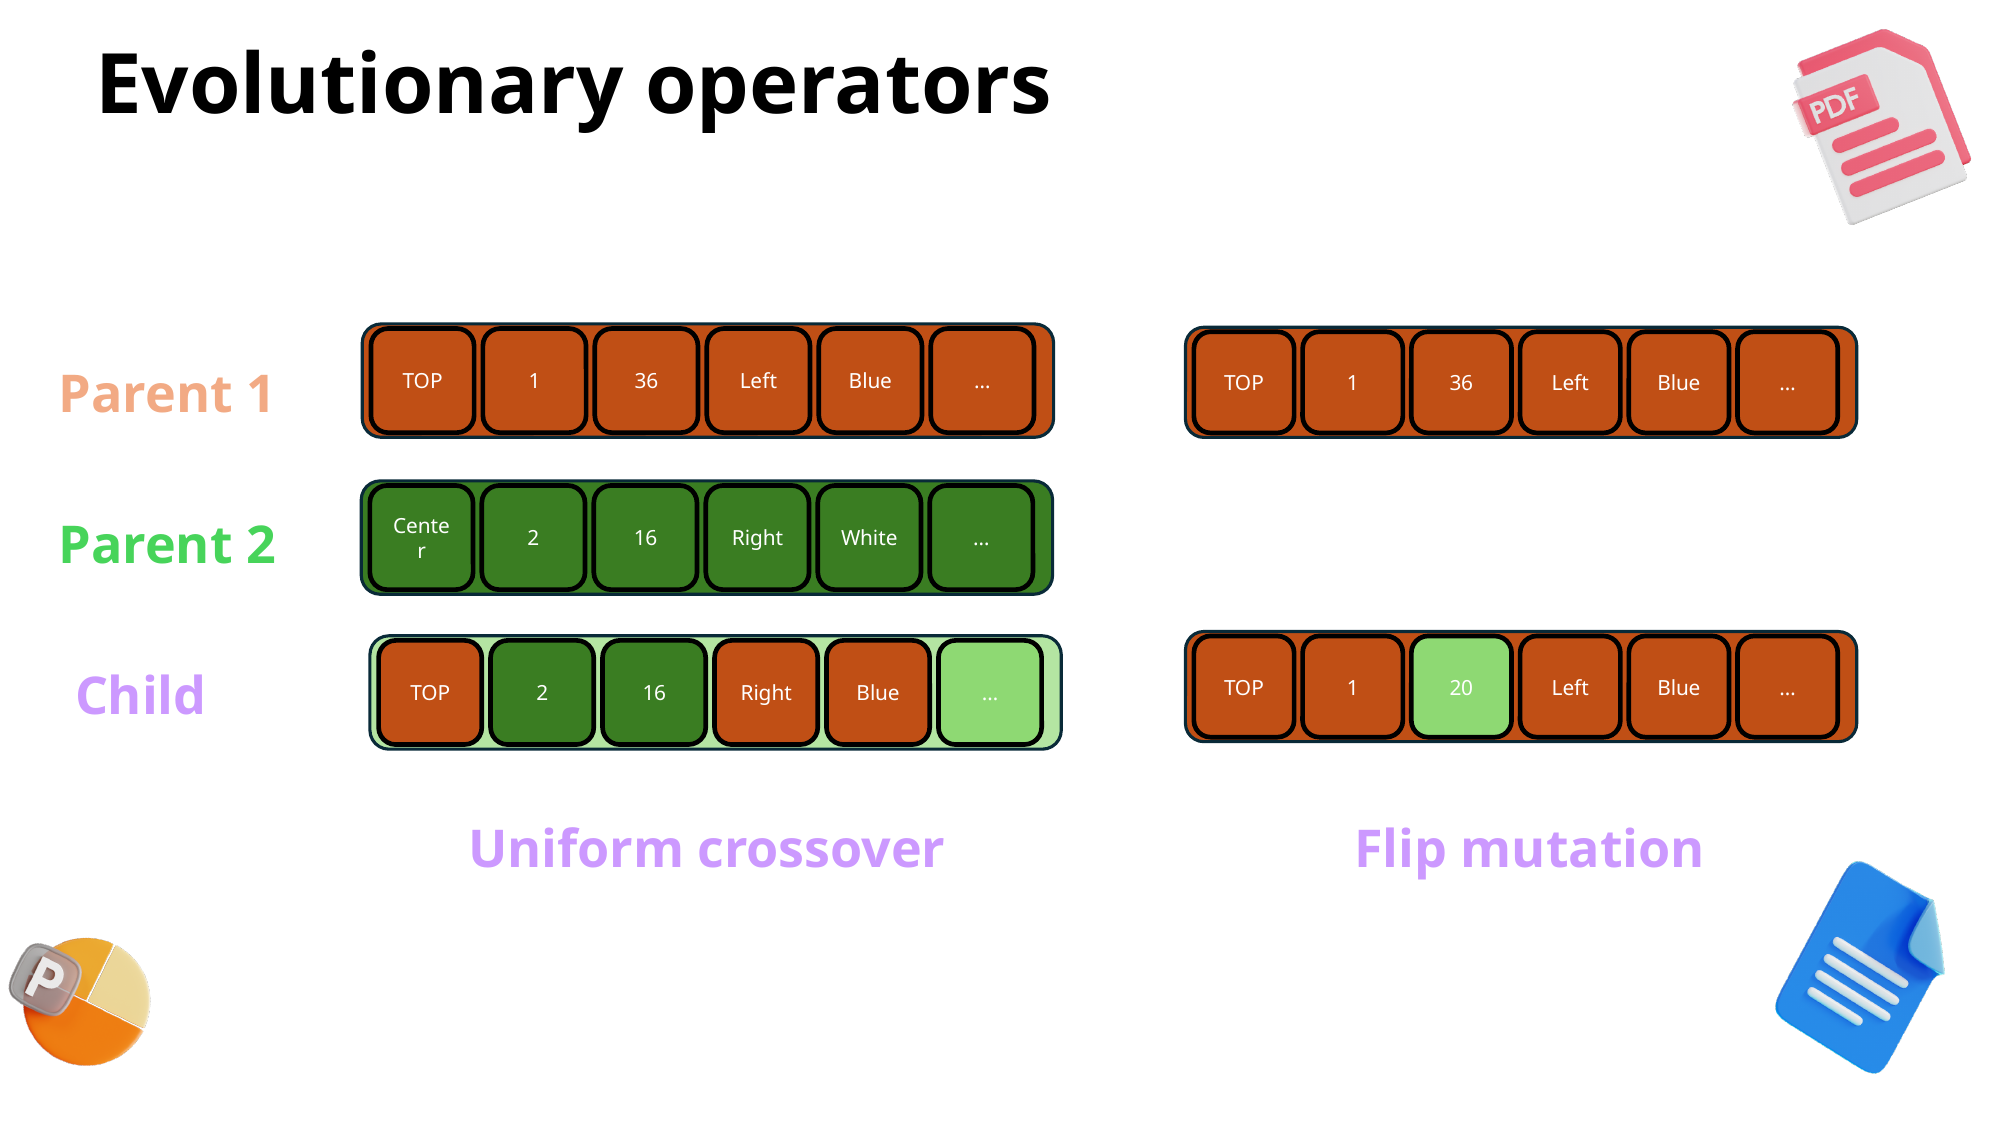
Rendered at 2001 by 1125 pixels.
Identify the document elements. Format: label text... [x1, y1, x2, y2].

text_box Child [59, 654, 258, 741]
picture [1754, 0, 2000, 247]
picture [0, 883, 194, 1114]
text_box Parent 1 [43, 352, 325, 439]
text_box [369, 635, 1062, 750]
picture [1737, 856, 1999, 1100]
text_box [360, 480, 1054, 595]
title Evolutionary operators [95, 41, 1730, 150]
text_box Uniform crossover [371, 807, 1043, 894]
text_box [1184, 326, 1858, 438]
text_box Parent 2 [43, 503, 337, 590]
text_box Flip mutation [1193, 807, 1866, 894]
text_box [1184, 631, 1858, 743]
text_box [361, 323, 1055, 438]
